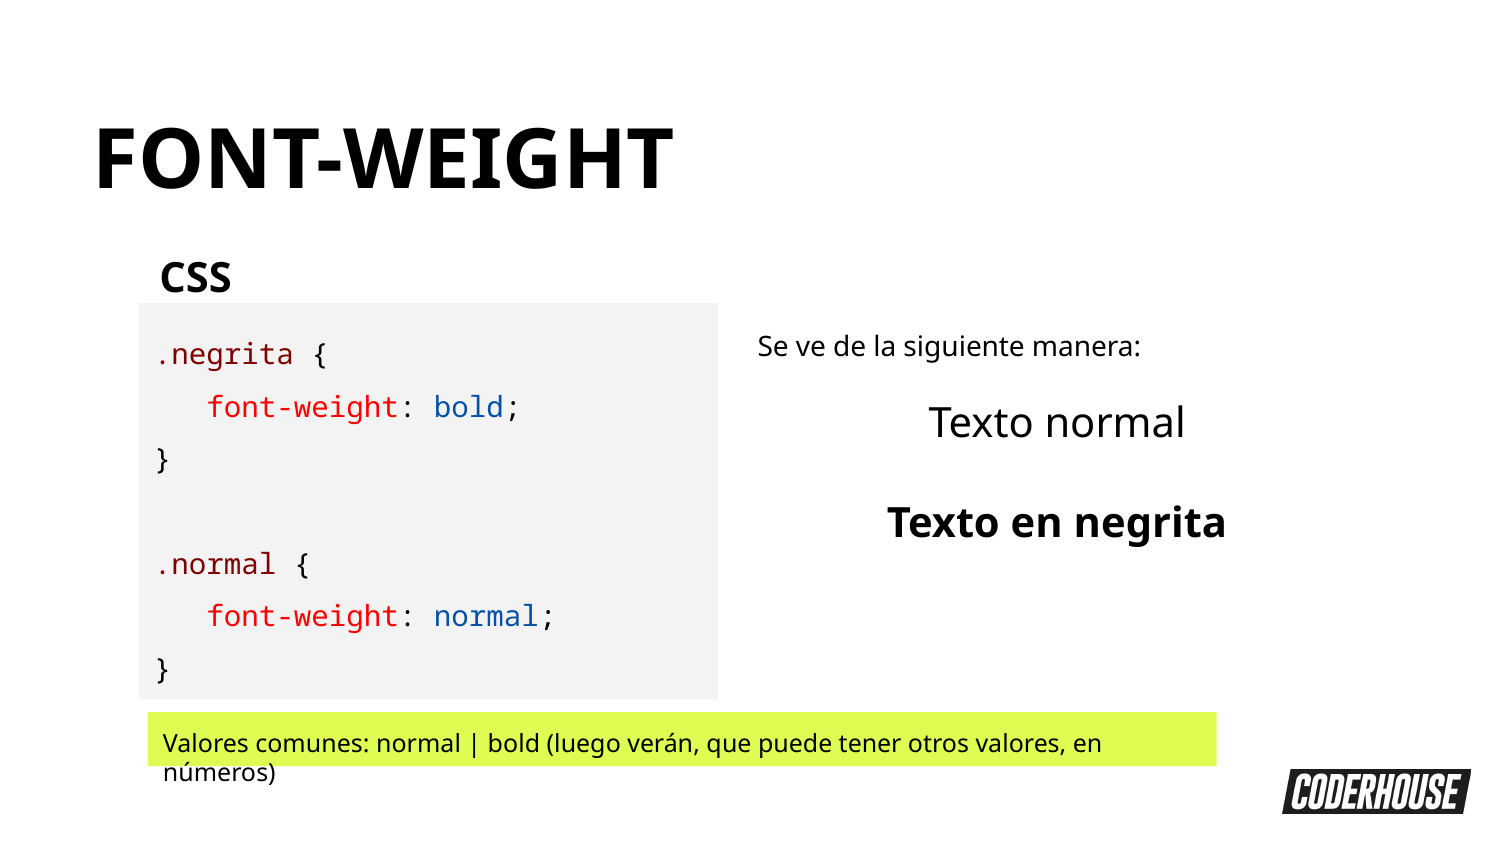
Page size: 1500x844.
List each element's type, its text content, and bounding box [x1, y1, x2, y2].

text_box FONT-WEIGHT [77, 101, 1414, 222]
text_box Se ve de la siguiente manera: Texto normal Texto en negrita [742, 312, 1372, 561]
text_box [138, 235, 719, 700]
picture [1281, 769, 1471, 814]
text_box Valores comunes: normal | bold (luego verán, que puede tener otros valores, en números) [147, 712, 1217, 767]
